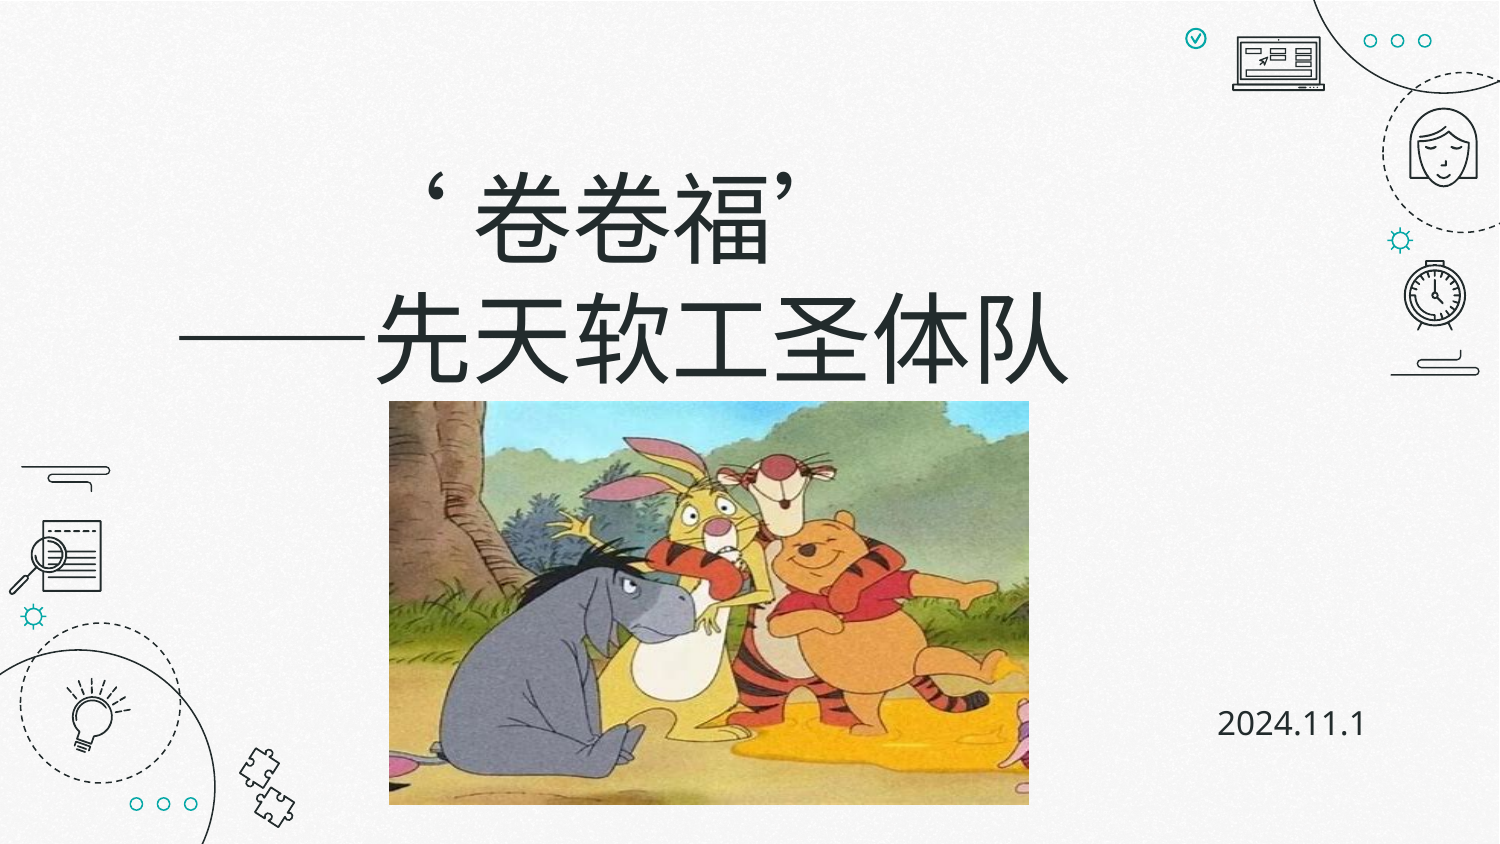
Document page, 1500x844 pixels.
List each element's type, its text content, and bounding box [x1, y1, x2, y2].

subtitle 2024.11.1 [1035, 686, 1383, 757]
picture [389, 401, 1029, 805]
title ‘卷卷福’ ——先天软工圣体队 [117, 0, 1127, 412]
